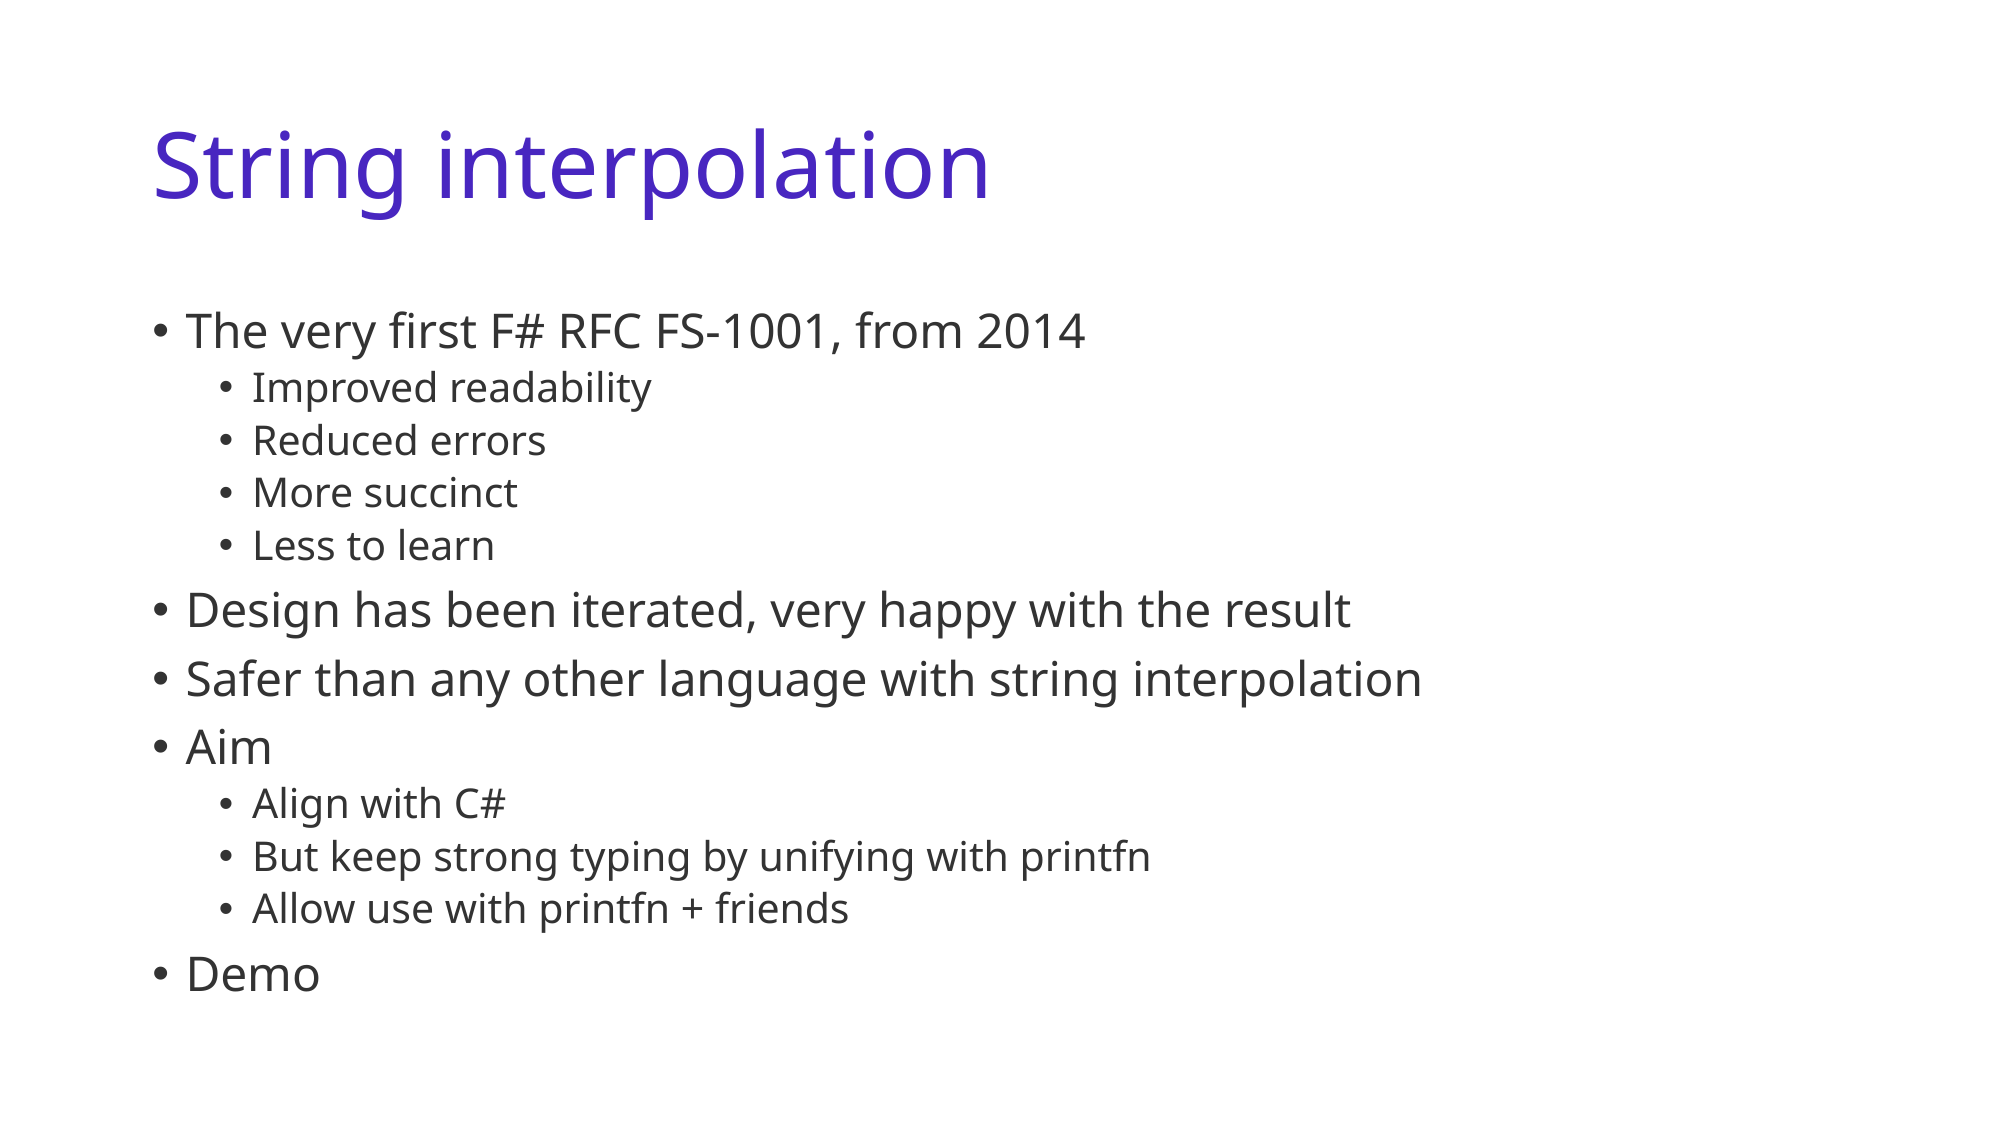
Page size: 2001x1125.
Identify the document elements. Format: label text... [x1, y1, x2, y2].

list The very first F# RFC FS-1001, from 2014 Improved readability Reduced errors More succinct Less to learn Design has been iterated, very happy with the result Safer than any other language with string interpolation Aim Align with C# But keep strong typing by unifying with printfn Allow use with printfn + friends Demo [137, 299, 1863, 1014]
title String interpolation [137, 59, 1863, 278]
